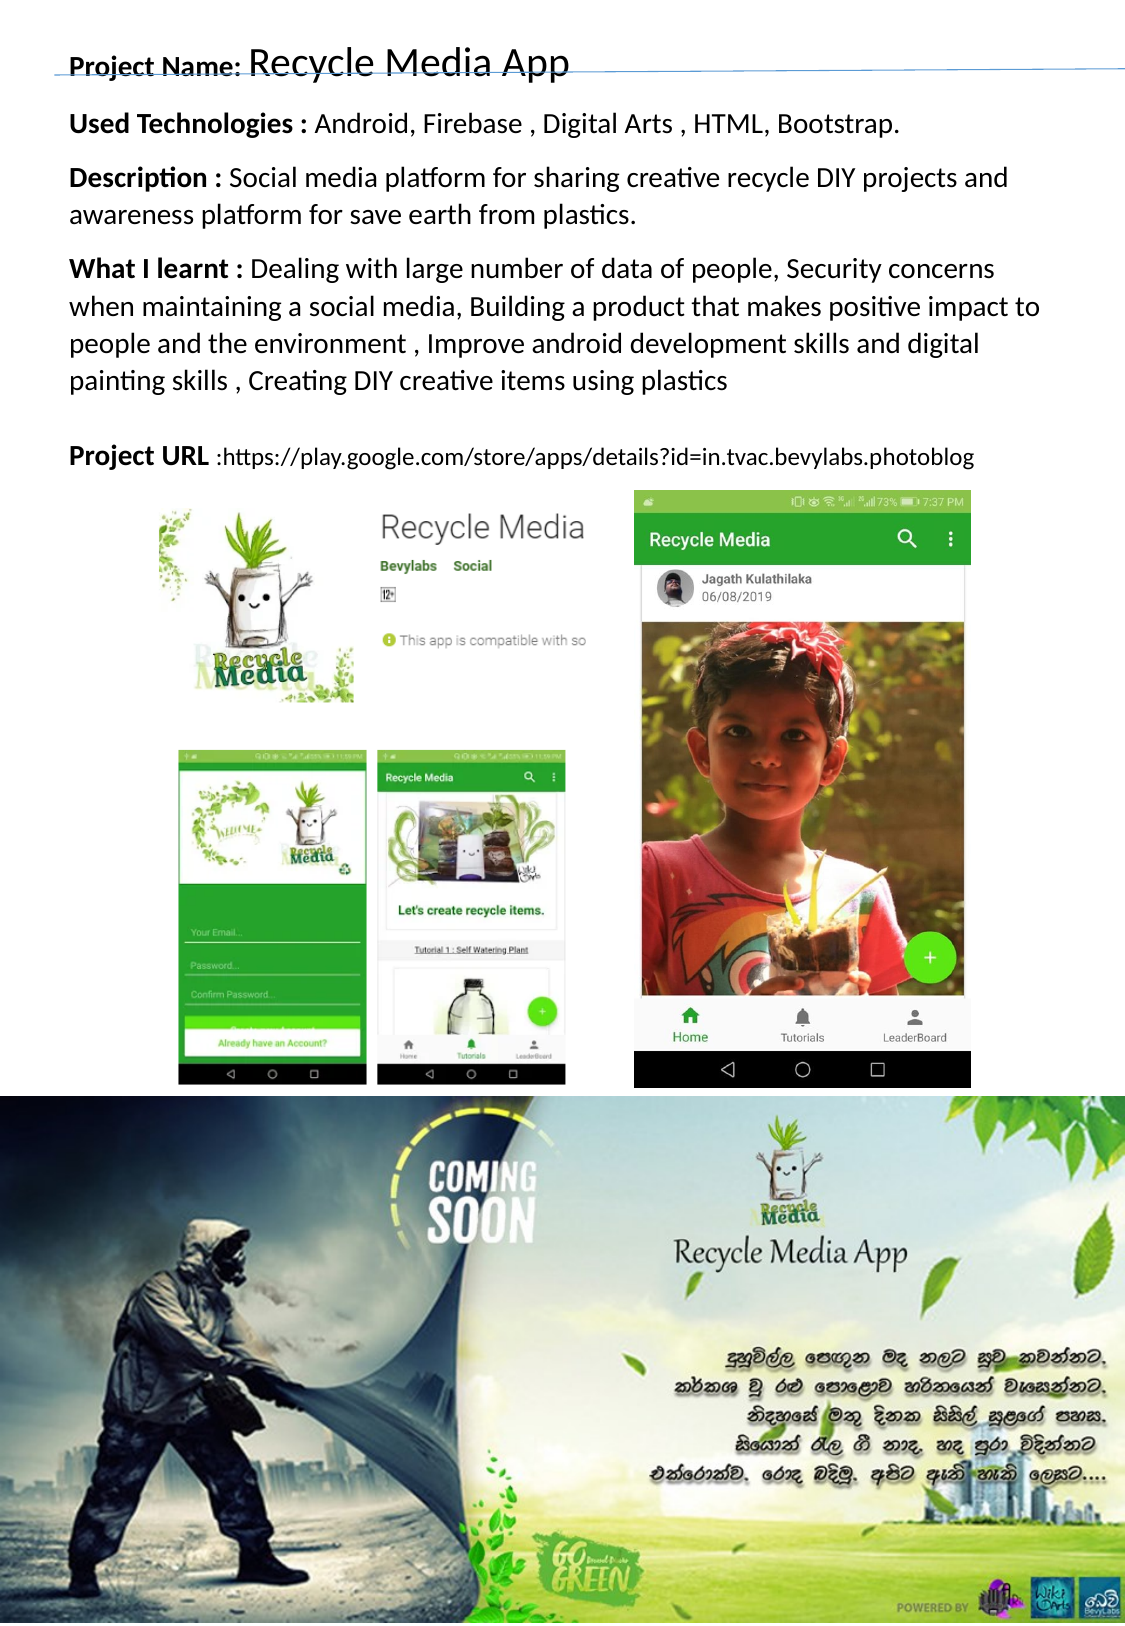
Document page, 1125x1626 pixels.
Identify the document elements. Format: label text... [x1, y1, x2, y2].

picture [634, 490, 971, 1088]
text_box Project Name: Recycle Media App Used Technologies : Android, Firebase , Digital Arts , HTML, Bootstrap. Description : Social media platform for sharing creative recycle DIY projects and awareness platform for save earth from plastics. What I learnt : Dealing with large number of data of people, Security concerns when maintaining a social media, Building a product that makes positive impact to people and the environment , Improve android development skills and digital painting skills , Creating DIY creative items using plastics Project URL :https://play.google.com/store/apps/details?id=in.tvac.bevylabs.photoblog [54, 75, 1071, 479]
text_box Project Name: Recycle Media App Used Technologies : Android, Firebase , Digital Arts , HTML, Bootstrap. Description : Social media platform for sharing creative recycle DIY projects and awareness platform for save earth from plastics. What I learnt : Dealing with large number of data of people, Security concerns when maintaining a social media, Building a product that makes positive impact to people and the environment , Improve android development skills and digital painting skills , Creating DIY creative items using plastics Project URL :https://play.google.com/store/apps/details?id=in.tvac.bevylabs.photoblog [54, 23, 1071, 68]
picture [145, 492, 586, 1091]
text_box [54, 68, 1125, 75]
picture [0, 1095, 1125, 1623]
